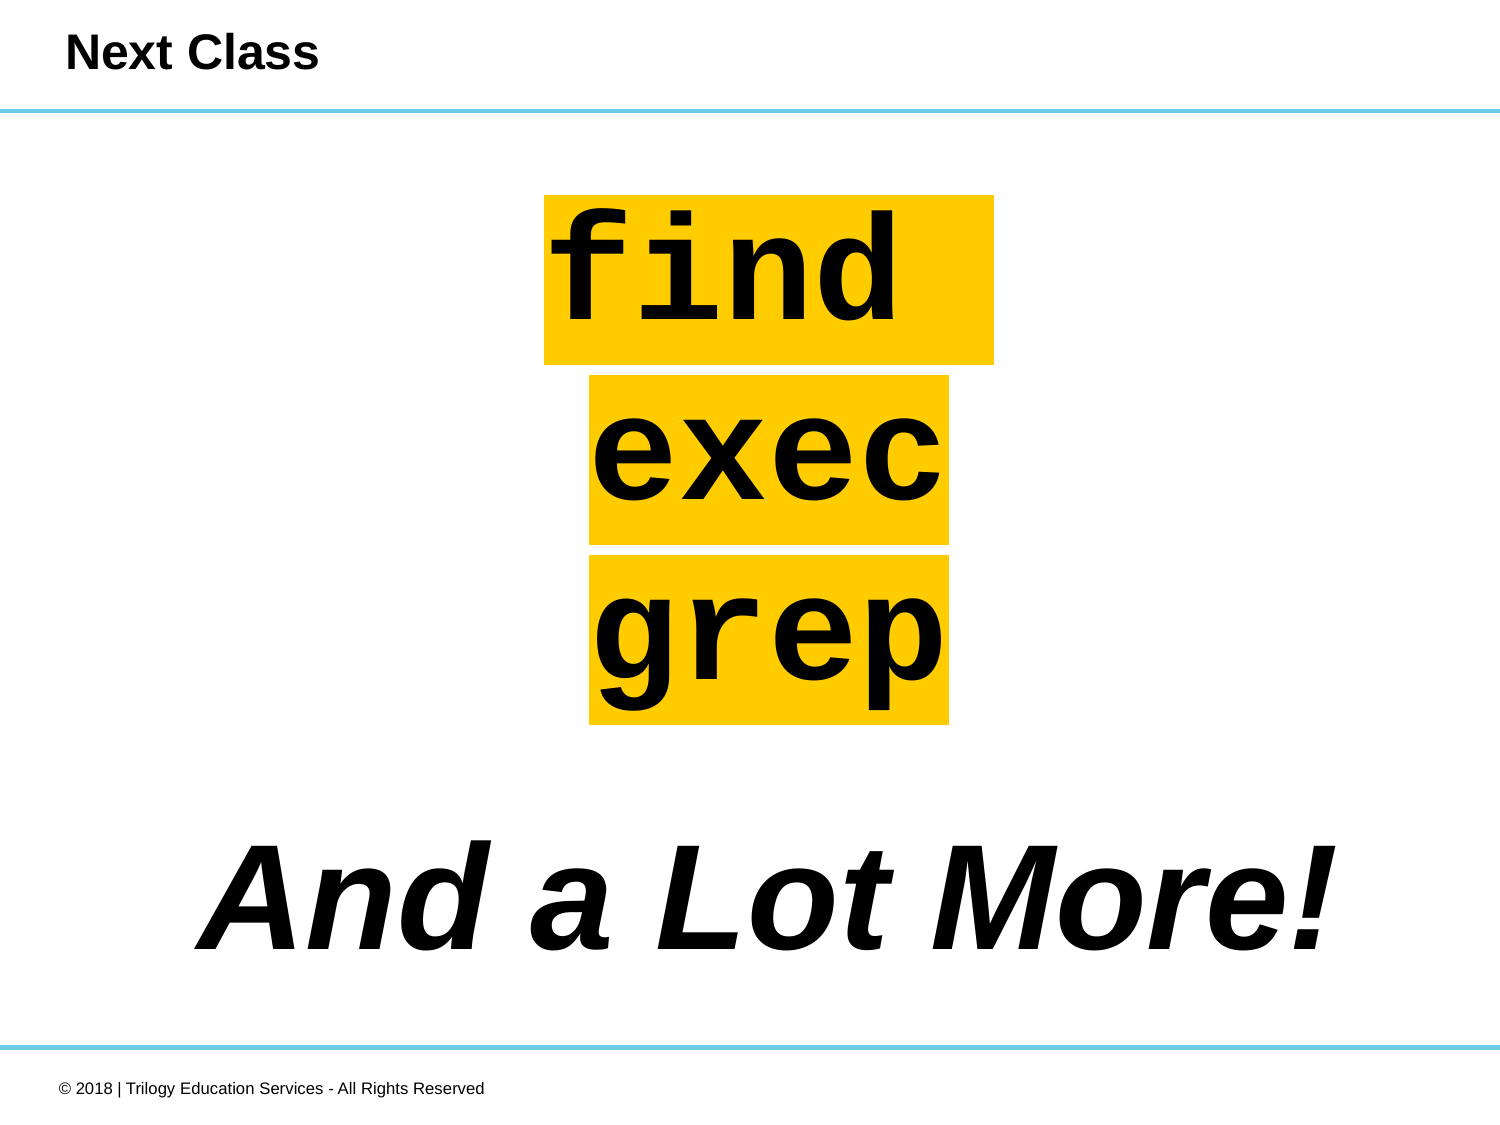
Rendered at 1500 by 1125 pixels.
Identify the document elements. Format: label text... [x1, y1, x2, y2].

title Next Class [50, 0, 1488, 108]
text_box find exec grep And a Lot More! [62, 162, 1475, 988]
